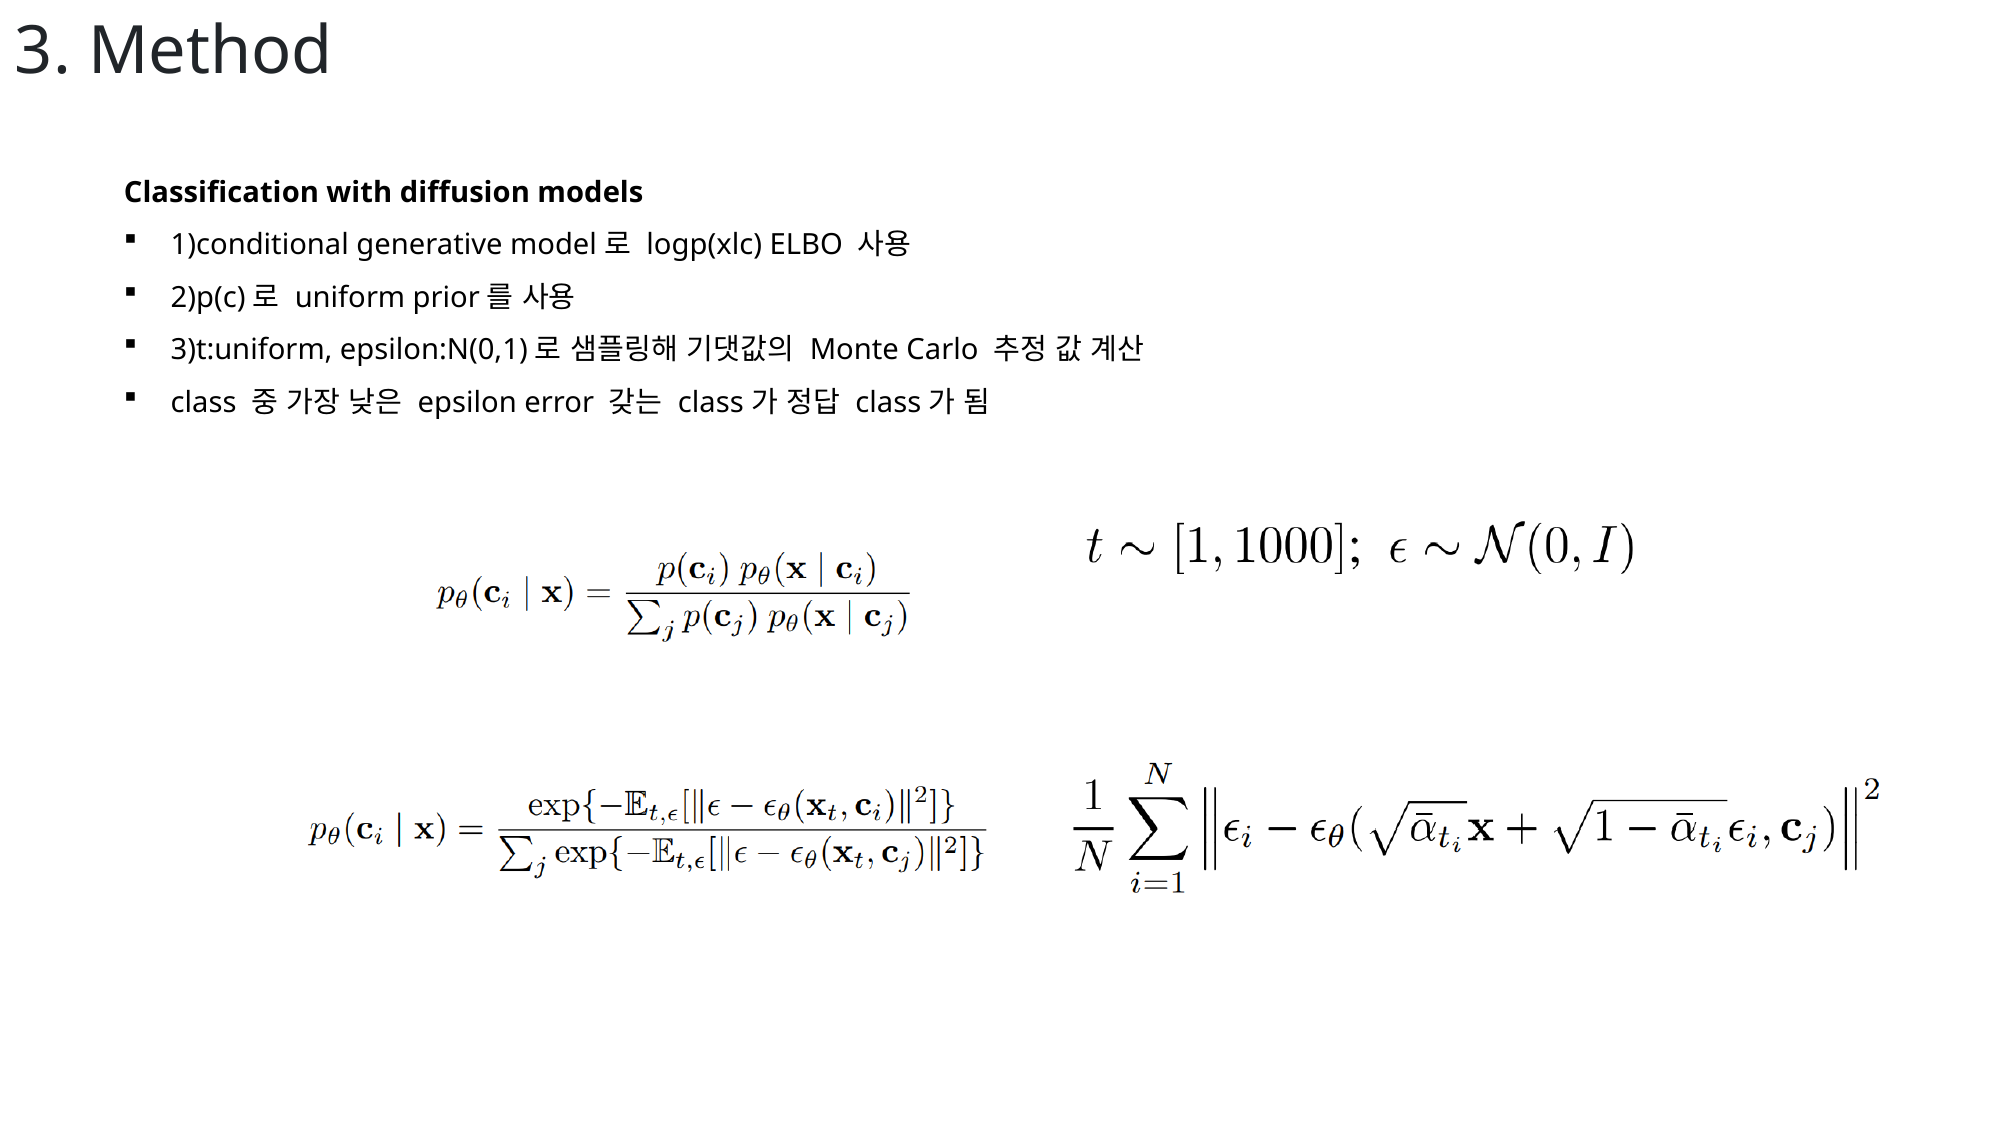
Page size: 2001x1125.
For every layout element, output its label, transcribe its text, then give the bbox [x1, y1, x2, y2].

picture [1060, 746, 1884, 911]
picture [412, 540, 925, 657]
picture [290, 779, 994, 894]
text_box Classification with diffusion models 1)conditional generative model로 logp(xlc) ELBO 사용 2)p(c)로 uniform prior를 사용 3)t:uniform, epsilon:N(0,1)로 샘플링해 기댓값의 Monte Carlo 추정 값 계산 class 중 가장 낮은 epsilon error 갖는 class가 정답 class가 됨 [108, 148, 1918, 426]
picture [1082, 512, 1636, 574]
text_box 3. Method [0, 0, 567, 95]
